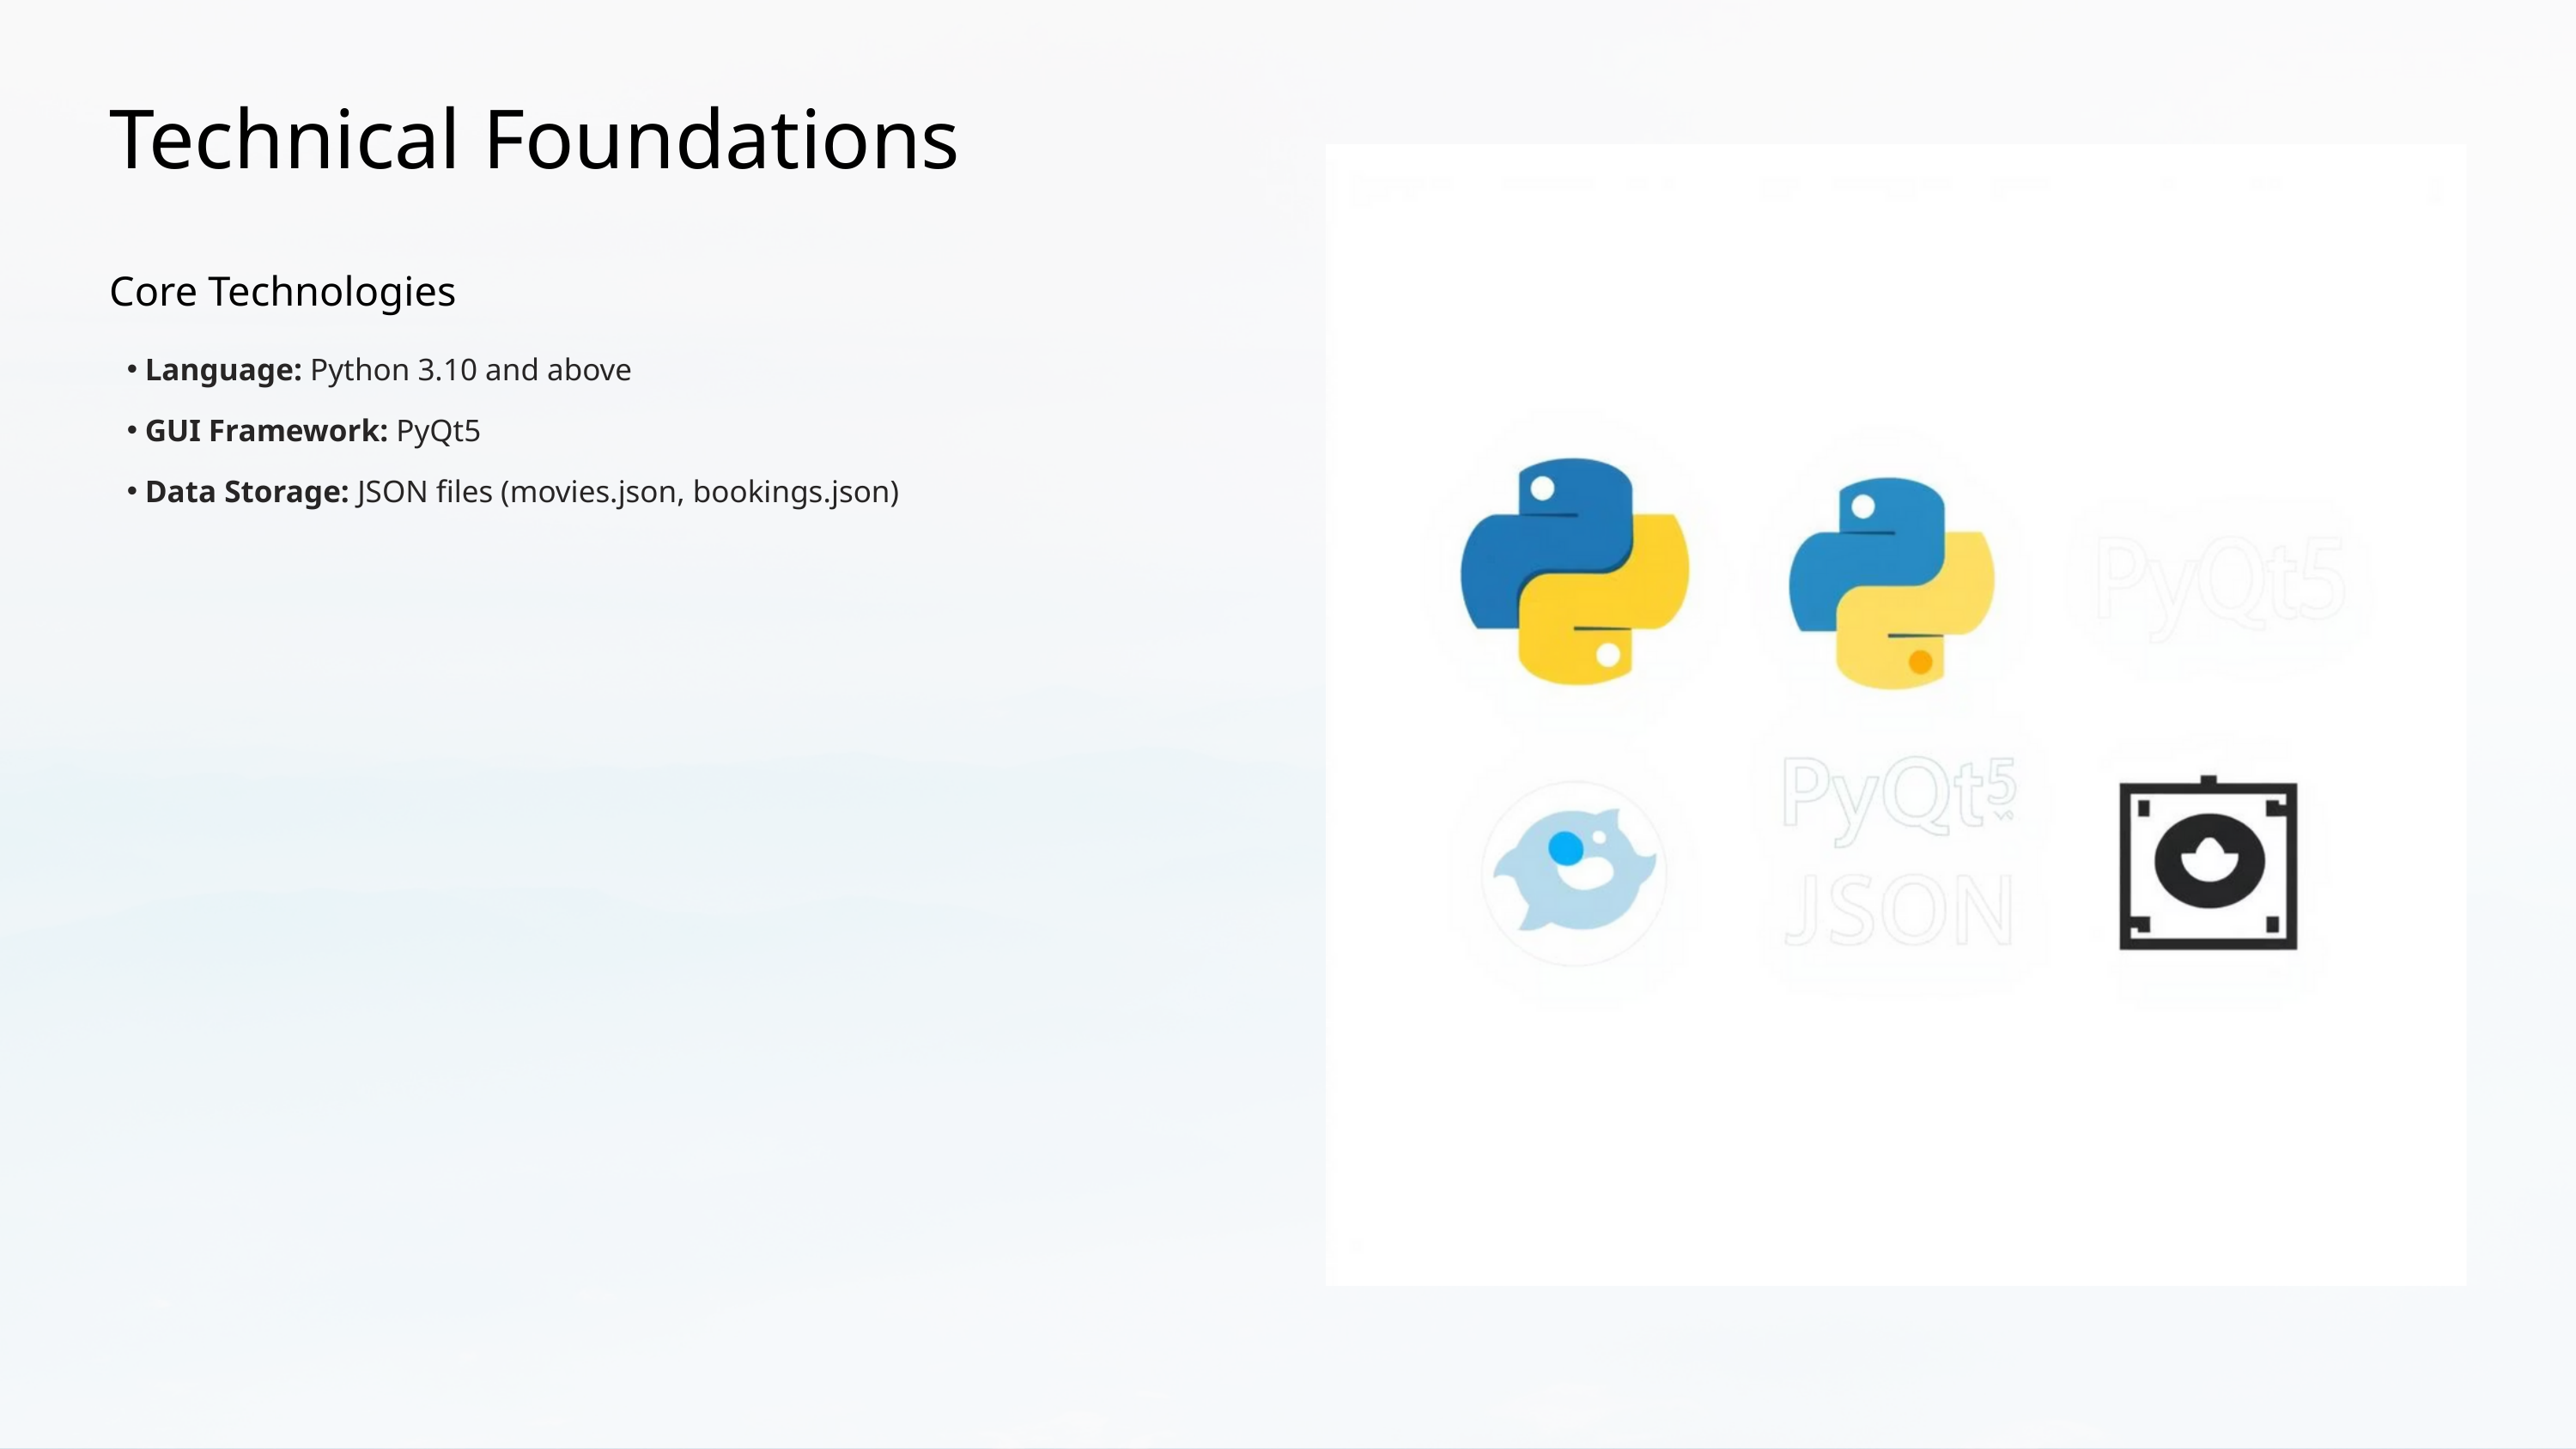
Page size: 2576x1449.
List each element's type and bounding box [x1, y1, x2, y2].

text_box [0, 0, 2576, 1449]
text_box [1325, 144, 2467, 1286]
